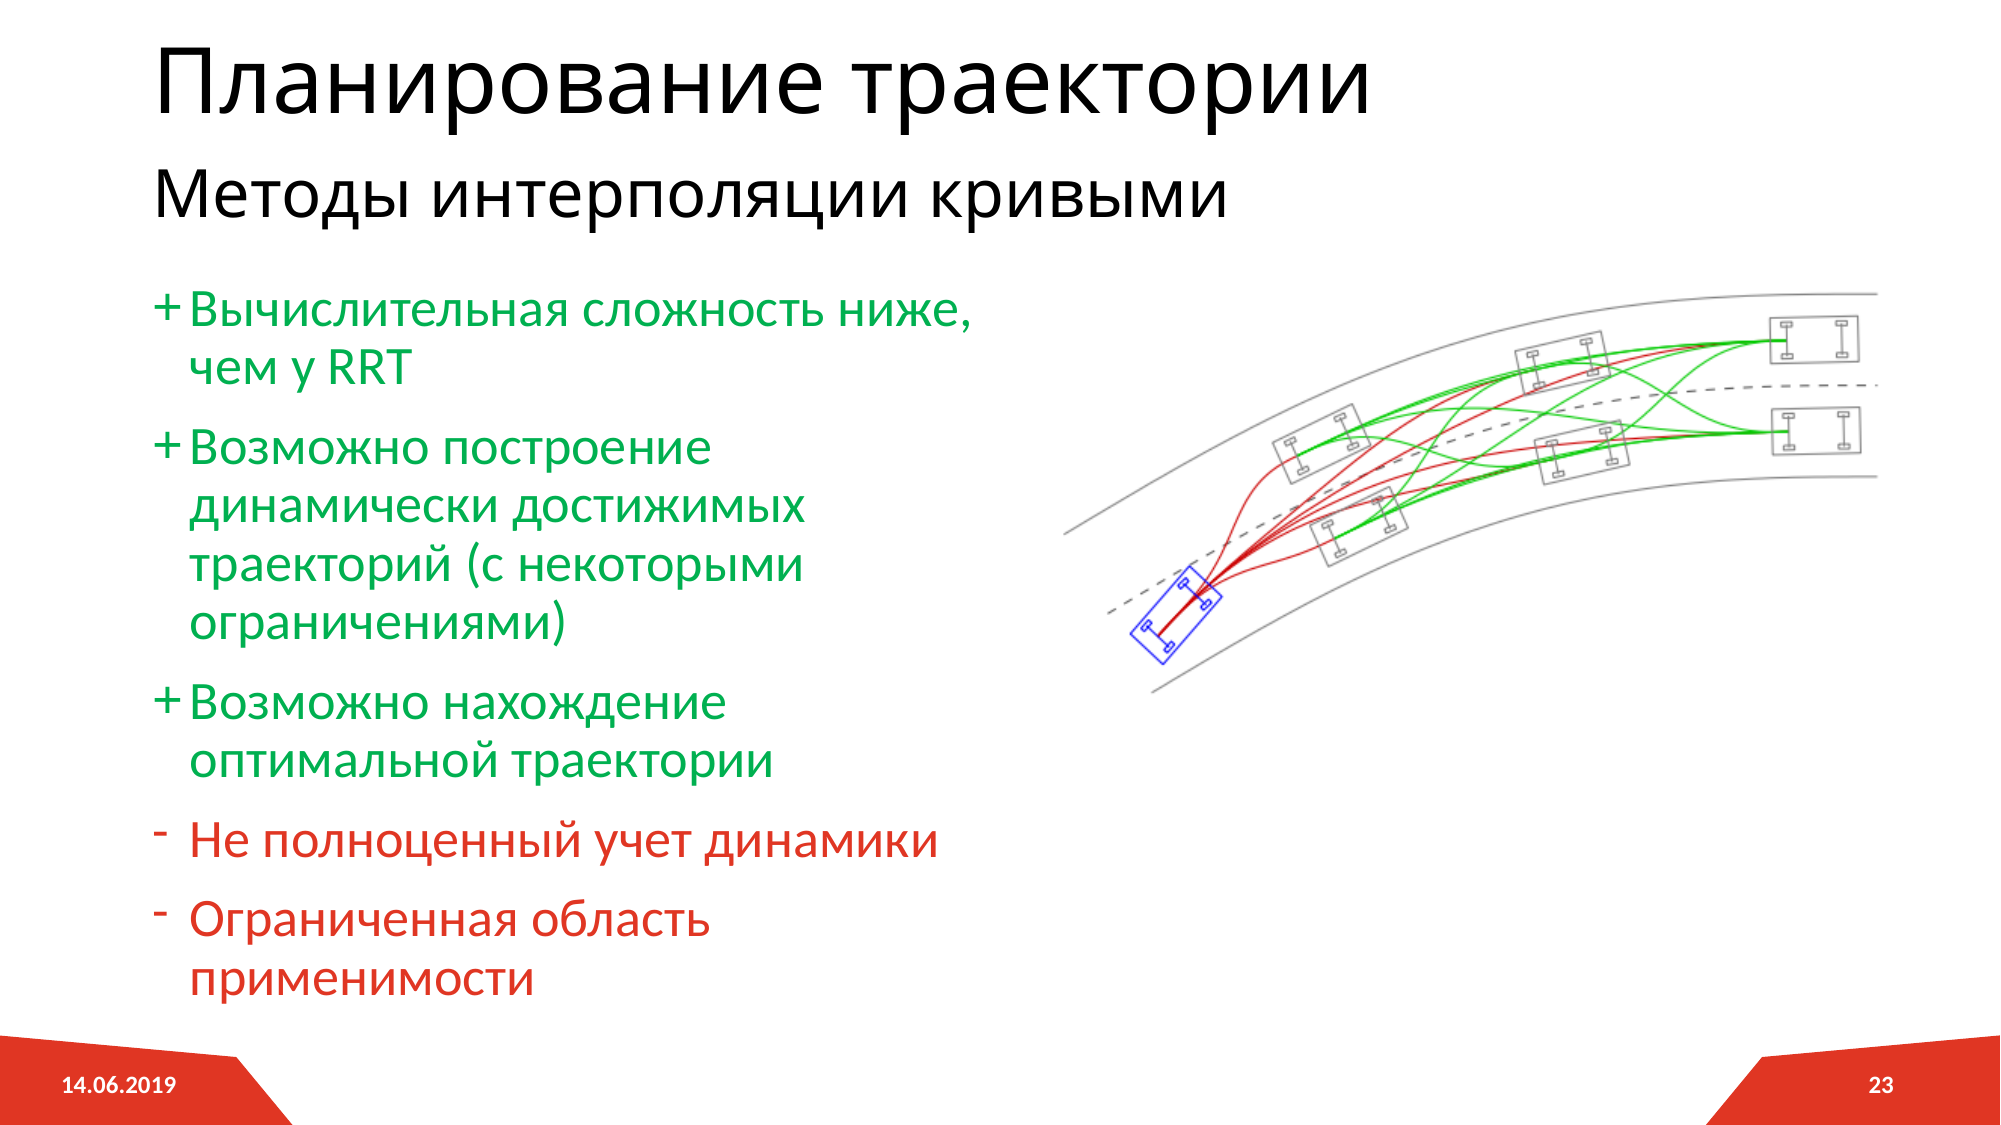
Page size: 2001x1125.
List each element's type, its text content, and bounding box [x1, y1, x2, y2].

list Вычислительная сложность ниже, чем у RRT Возможно построение динамически достижимых траекторий (с некоторыми ограничениями) Возможно нахождение оптимальной траектории Не полноценный учет динамики Ограниченная область применимости [137, 272, 1039, 1043]
list Методы интерполяции кривыми [137, 152, 1863, 238]
slide_number 23 [1762, 1042, 2000, 1125]
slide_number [0, 1042, 238, 1125]
title Планирование траектории [137, 21, 1863, 148]
picture [1038, 271, 1901, 698]
